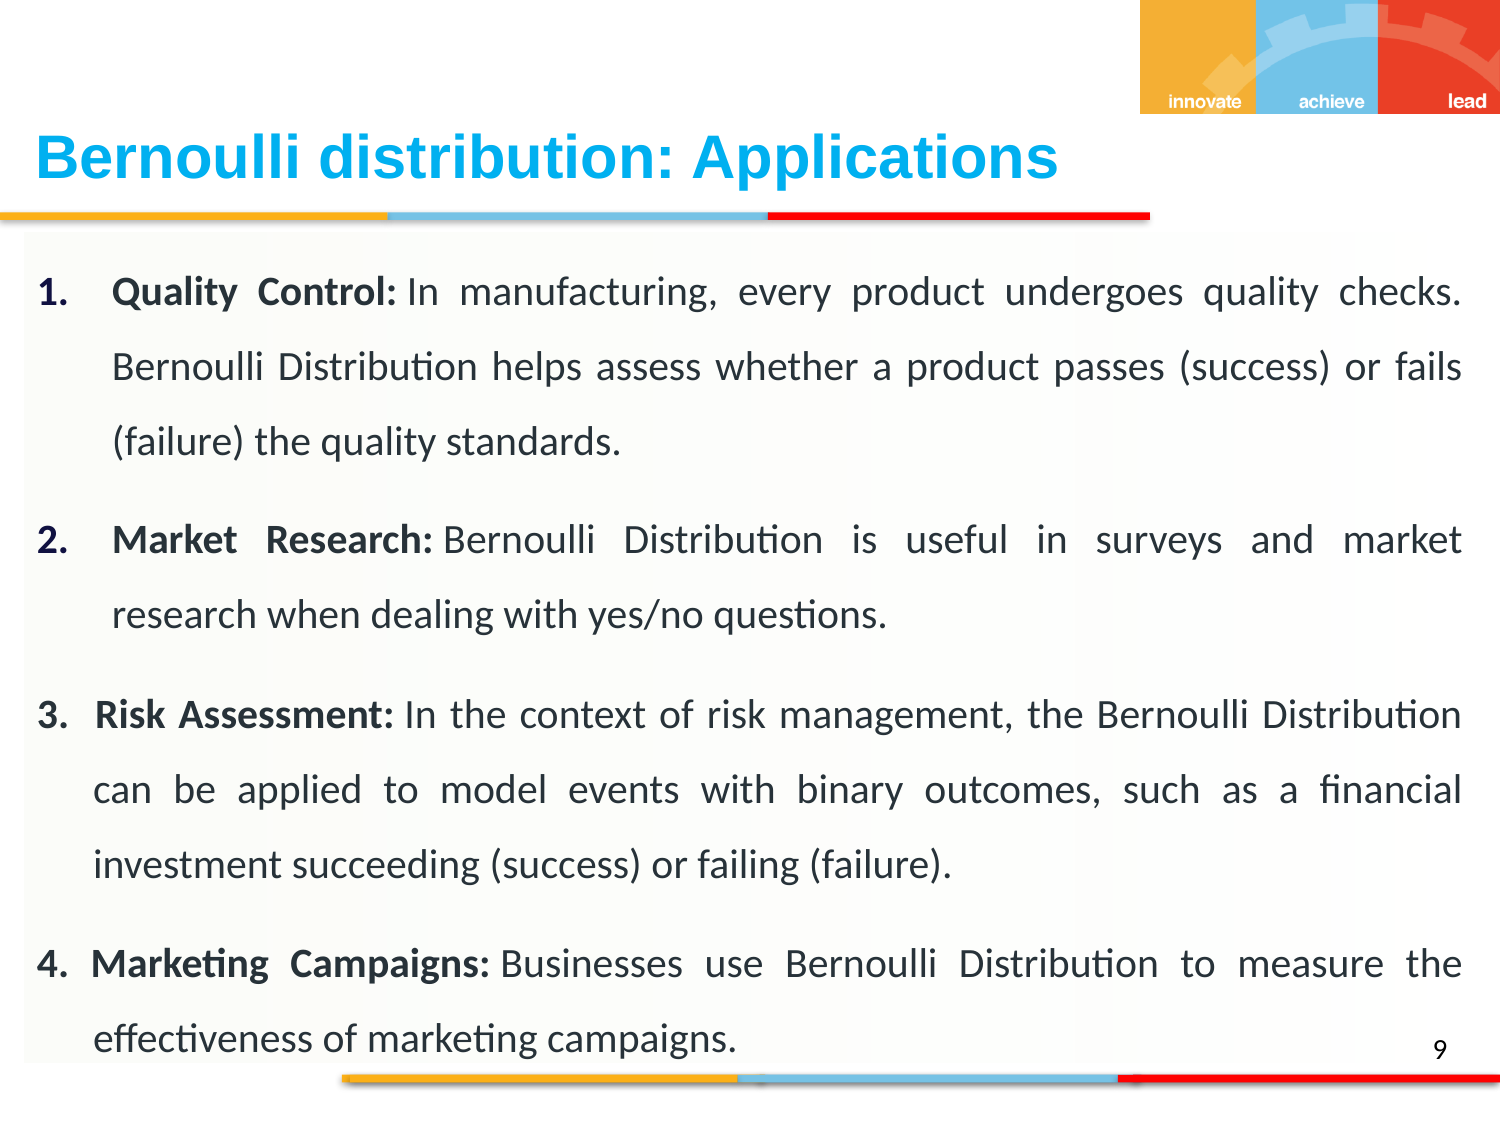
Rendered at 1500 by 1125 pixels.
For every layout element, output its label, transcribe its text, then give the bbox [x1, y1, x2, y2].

list Quality Control: In manufacturing, every product undergoes quality checks. Bernoulli Distribution helps assess whether a product passes (success) or fails (failure) the quality standards. Market Research: Bernoulli Distribution is useful in surveys and market research when dealing with yes/no questions. 3. Risk Assessment: In the context of risk management, the Bernoulli Distribution can be applied to model events with binary outcomes, such as a financial investment succeeding (success) or failing (failure). 4. Marketing Campaigns: Businesses use Bernoulli Distribution to measure the effectiveness of marketing campaigns. [24, 232, 1475, 1063]
title Bernoulli distribution: Applications [20, 84, 1297, 223]
text_box 9 [1387, 1021, 1463, 1075]
picture [1140, 0, 1500, 114]
